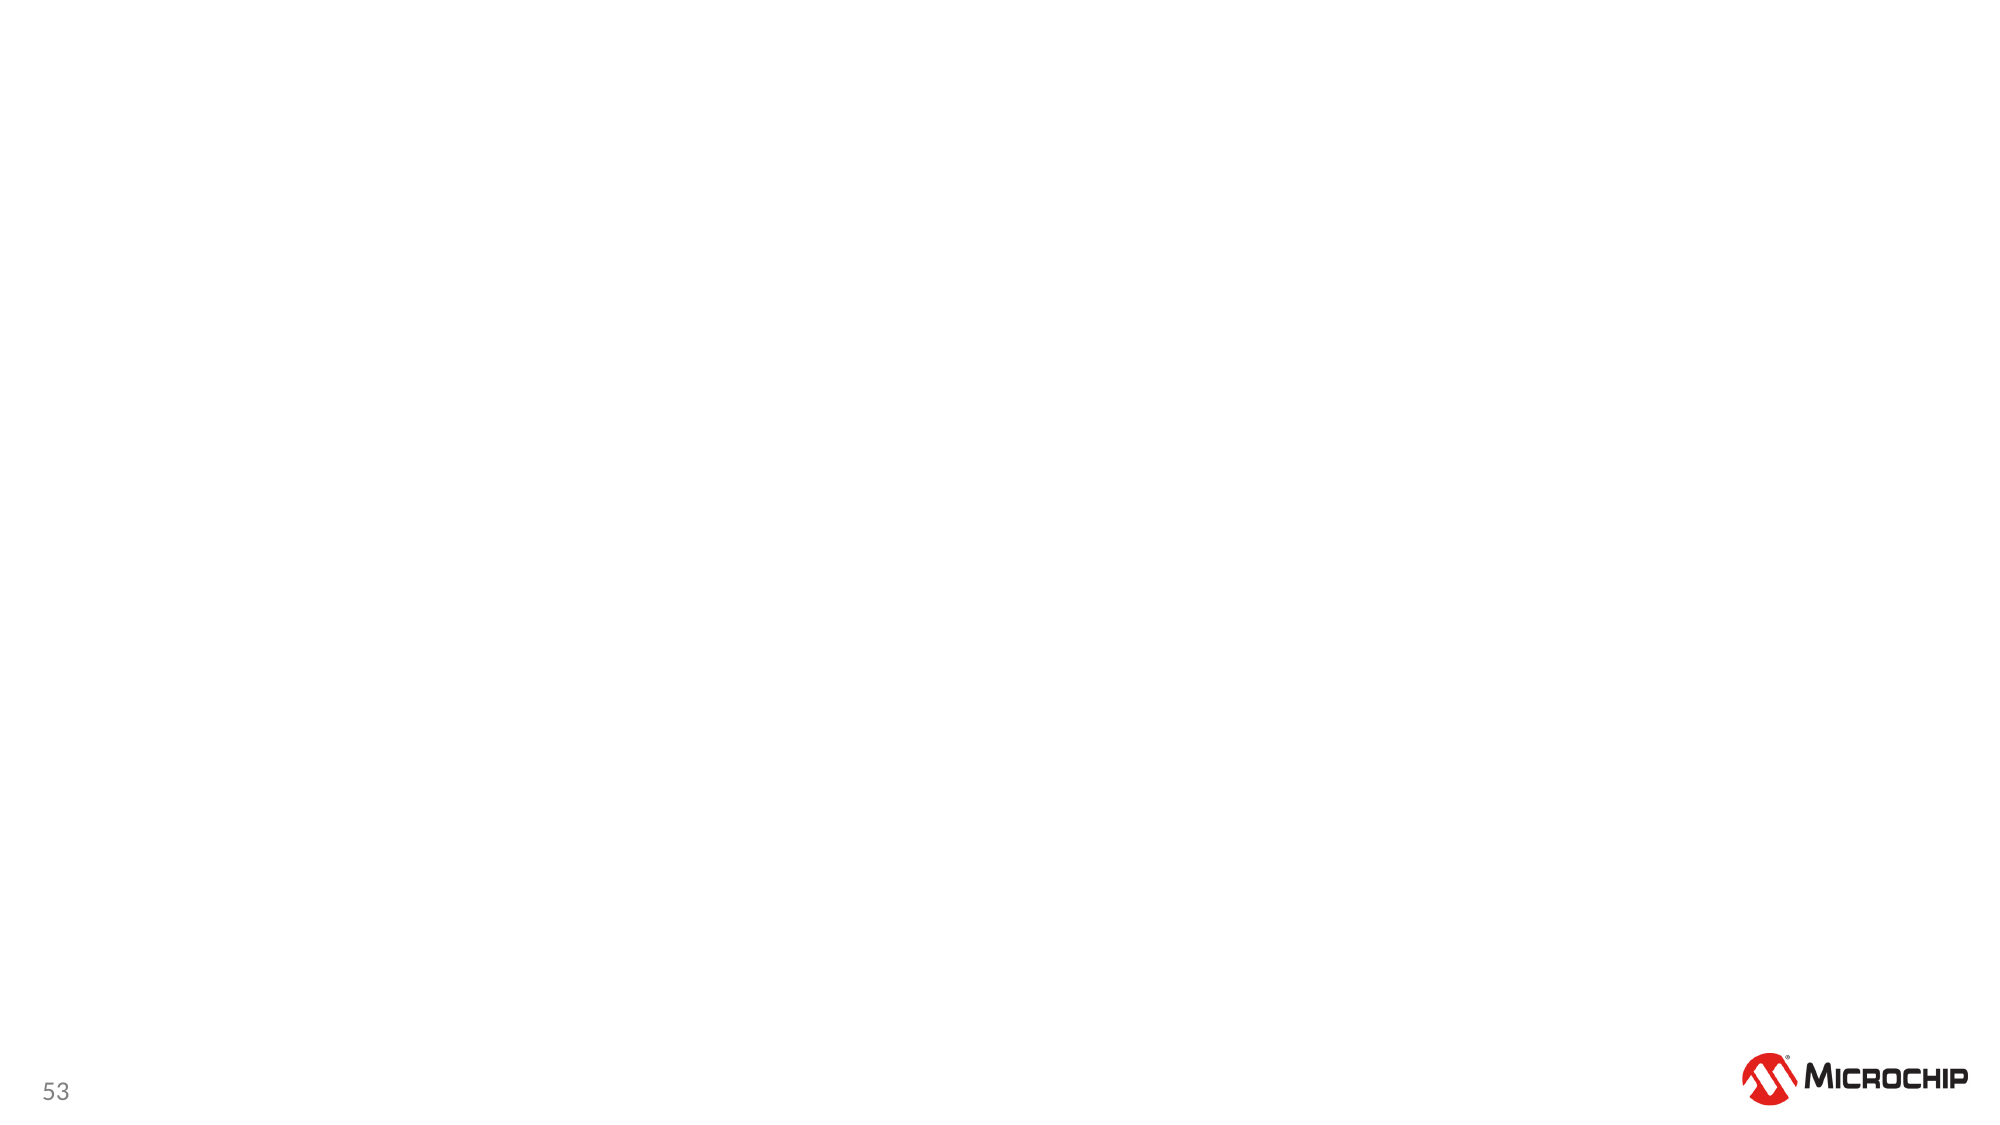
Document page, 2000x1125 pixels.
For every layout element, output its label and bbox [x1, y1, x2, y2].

picture [1736, 1049, 1974, 1109]
